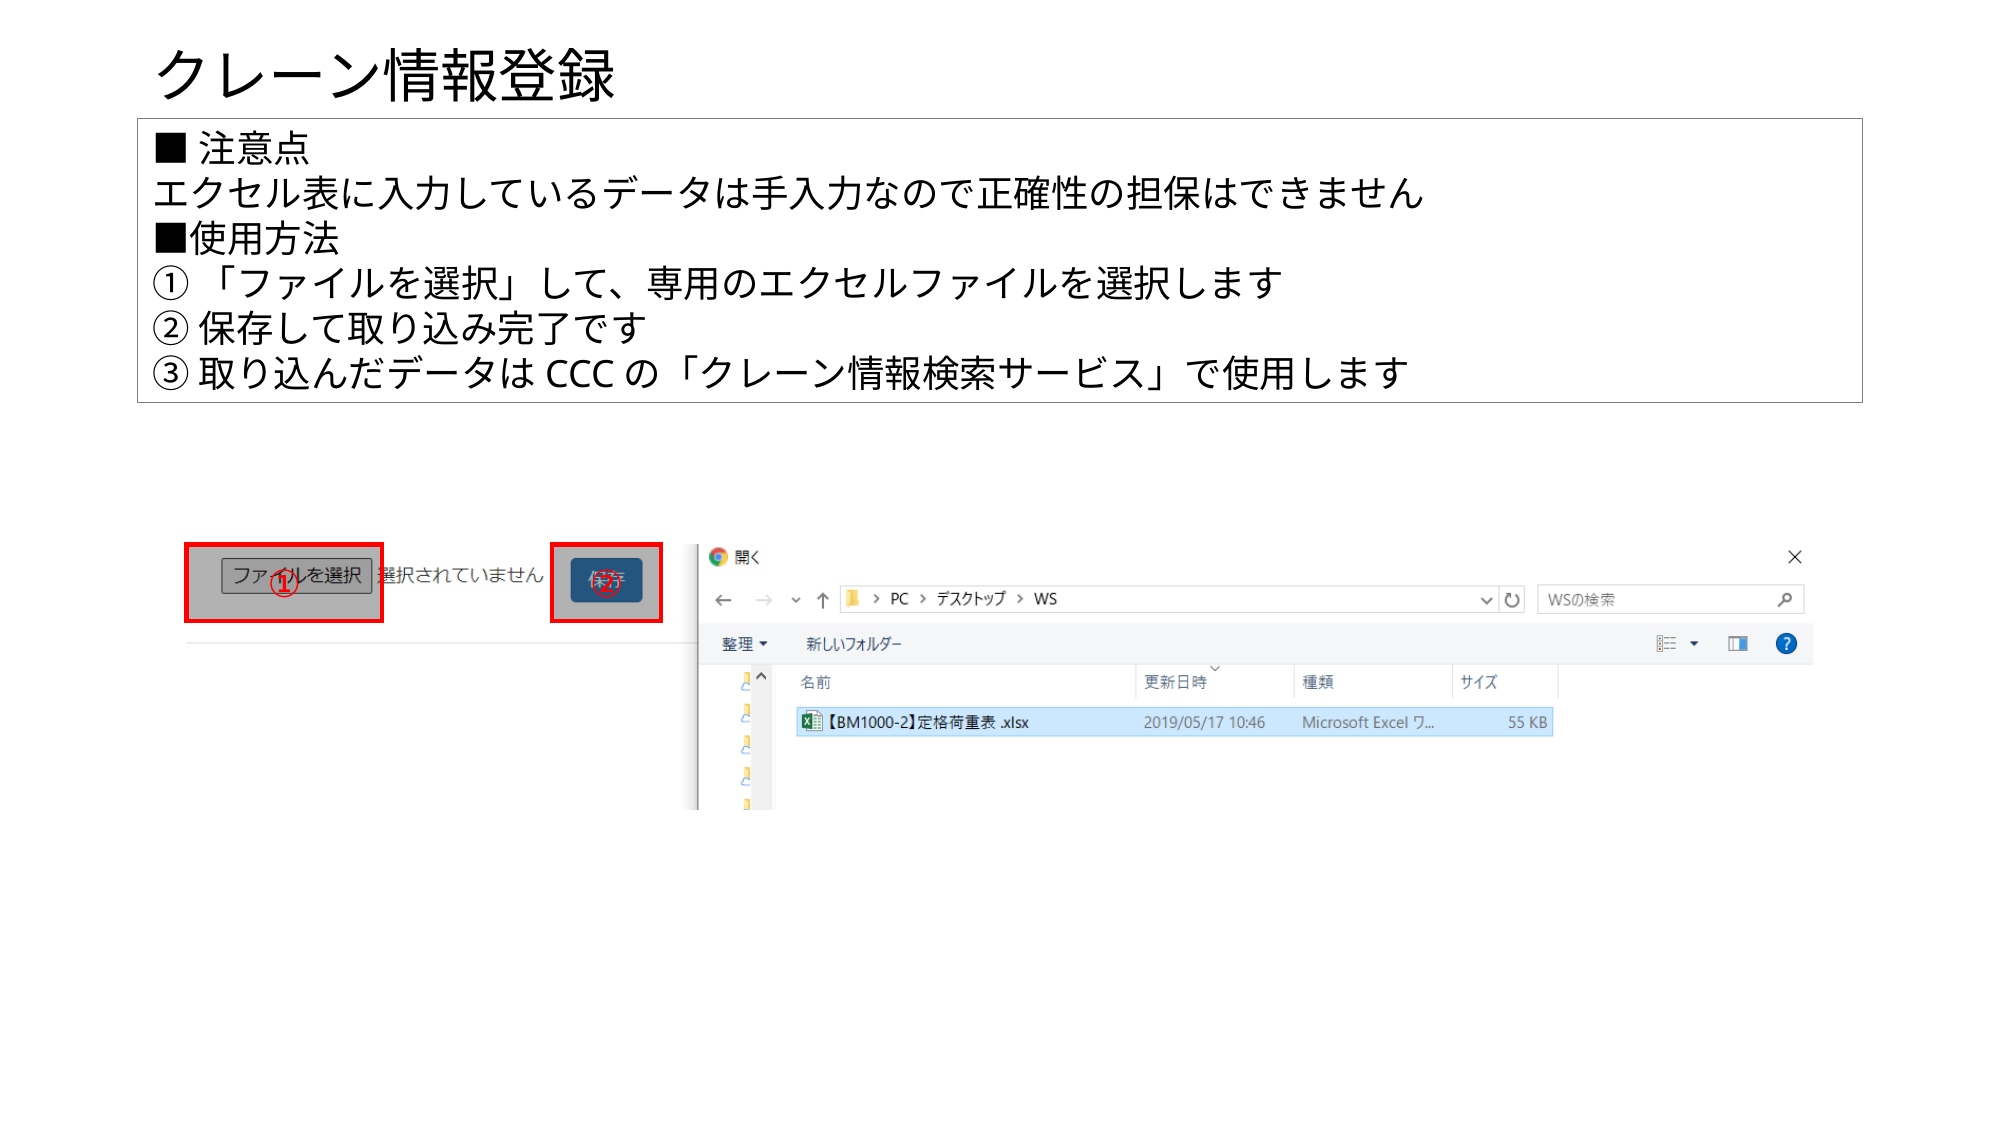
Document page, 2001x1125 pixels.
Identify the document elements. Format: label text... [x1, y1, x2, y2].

title クレーン情報登録 [137, 35, 1863, 118]
text_box ■注意点 エクセル表に入力しているデータは手入力なので正確性の担保はできません ■使用方法 ①「ファイルを選択」して、専用のエクセルファイルを選択します ②保存して取り込み完了です ③取り込んだデータはCCCの「クレーン情報検索サービス」で使用します [137, 118, 1863, 403]
picture [186, 544, 1814, 810]
